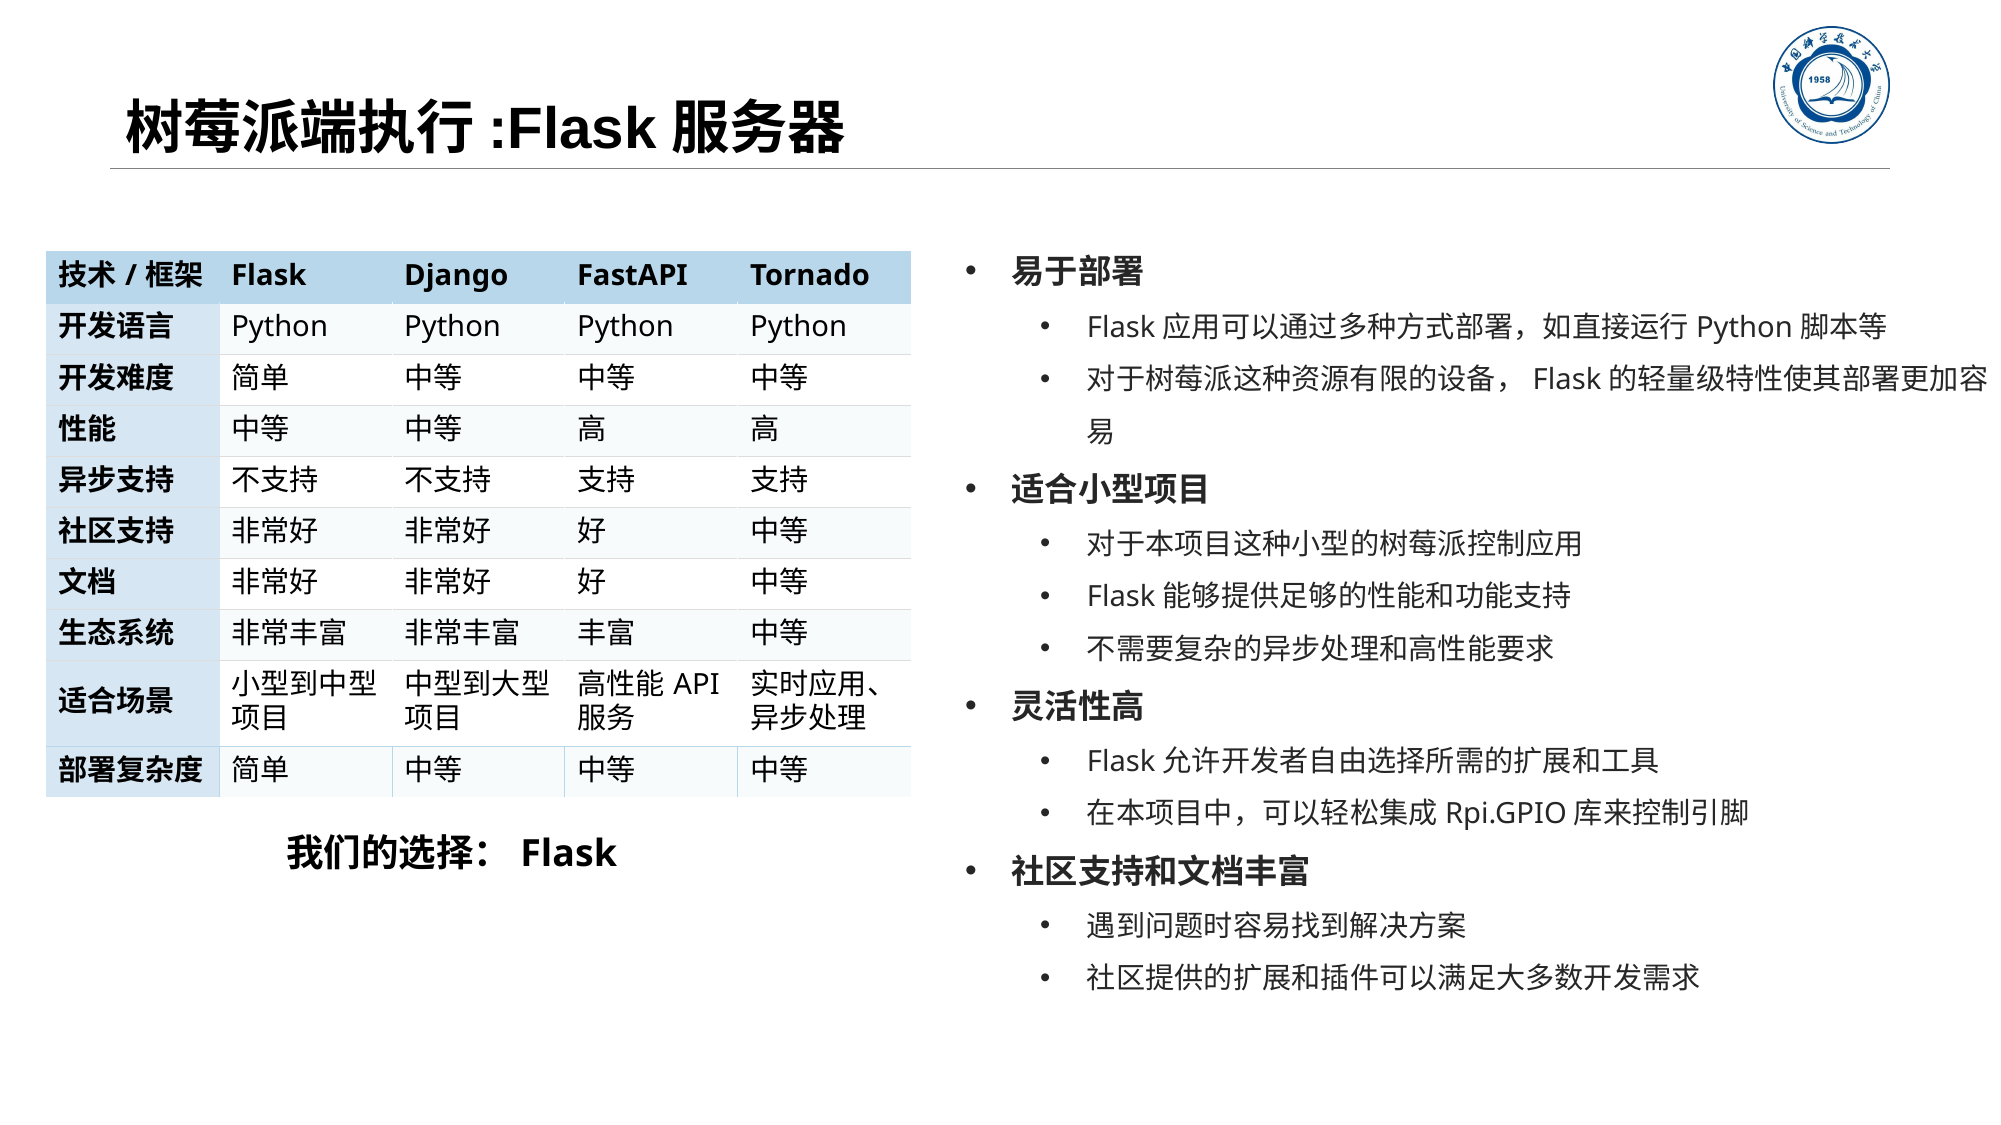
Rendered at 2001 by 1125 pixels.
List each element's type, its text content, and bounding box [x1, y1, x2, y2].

table_cell 中等 [393, 355, 564, 405]
table_header 技术/框架 [46, 252, 219, 303]
table_header Tornado [738, 252, 911, 303]
table_cell 非常好 [393, 508, 564, 558]
table_header Django [393, 252, 564, 303]
table_cell 中等 [565, 355, 737, 405]
table_cell 简单 [220, 355, 392, 405]
table_cell 不支持 [393, 457, 564, 507]
table_cell 好 [565, 559, 737, 609]
title 树莓派端执行:Flask服务器 [109, 0, 1890, 169]
table_cell 简单 [220, 747, 392, 797]
table_cell 中等 [393, 747, 564, 797]
table_cell 非常好 [393, 559, 564, 609]
table_cell 中等 [738, 355, 911, 405]
table_cell 适合场景 [46, 661, 219, 746]
table_cell 社区支持 [46, 508, 219, 558]
table_cell 文档 [46, 559, 219, 609]
table_cell 支持 [565, 457, 737, 507]
table_cell Python [738, 304, 911, 354]
table_cell 部署复杂度 [46, 747, 219, 797]
table_header Flask [220, 252, 392, 303]
table_cell 性能 [46, 406, 219, 456]
table_cell 实时应用、异步处理 [738, 661, 911, 746]
table_cell Python [565, 304, 737, 354]
table_cell 小型到中型项目 [220, 661, 392, 746]
table_cell 中等 [220, 406, 392, 456]
table_cell 开发语言 [46, 304, 219, 354]
text_box 我们的选择：Flask [271, 821, 1272, 882]
table_header FastAPI [565, 252, 737, 303]
table_cell 高 [565, 406, 737, 456]
table_cell 高 [738, 406, 911, 456]
table_cell 中等 [565, 747, 737, 797]
table_cell 支持 [738, 457, 911, 507]
table_cell 中型到大型项目 [393, 661, 564, 746]
table_cell Python [220, 304, 392, 354]
table_cell 开发难度 [46, 355, 219, 405]
table_cell 丰富 [565, 610, 737, 660]
table_cell 不支持 [220, 457, 392, 507]
table_cell 异步支持 [46, 457, 219, 507]
table_cell 中等 [738, 747, 911, 797]
table_cell 中等 [393, 406, 564, 456]
text_box 易于部署 Flask应用可以通过多种方式部署，如直接运行Python脚本等 对于树莓派这种资源有限的设备，Flask的轻量级特性使其部署更加容易 适合小型项目 对于本项目这种小型的树莓派控制应用 Flask能够提供足够的性能和功能支持 不需要复杂的异步处理和高性能要求 灵活性高 Flask允许开发者自由选择所需的扩展和工具 在本项目中，可以轻松集成Rpi.GPIO库来控制引脚 社区支持和文档丰富 遇到问题时容易找到解决方案 社区提供的扩展和插件可以满足大多数开发需求 [950, 223, 2000, 1125]
table_cell 生态系统 [46, 610, 219, 660]
table_cell 中等 [738, 559, 911, 609]
table_cell 高性能API服务 [565, 661, 737, 746]
table_cell 好 [565, 508, 737, 558]
table_cell Python [393, 304, 564, 354]
table_cell 非常丰富 [393, 610, 564, 660]
table_cell 非常好 [220, 508, 392, 558]
picture [1772, 25, 1890, 144]
table_cell 中等 [738, 508, 911, 558]
table_cell 中等 [738, 610, 911, 660]
table_cell 非常丰富 [220, 610, 392, 660]
table_cell 非常好 [220, 559, 392, 609]
